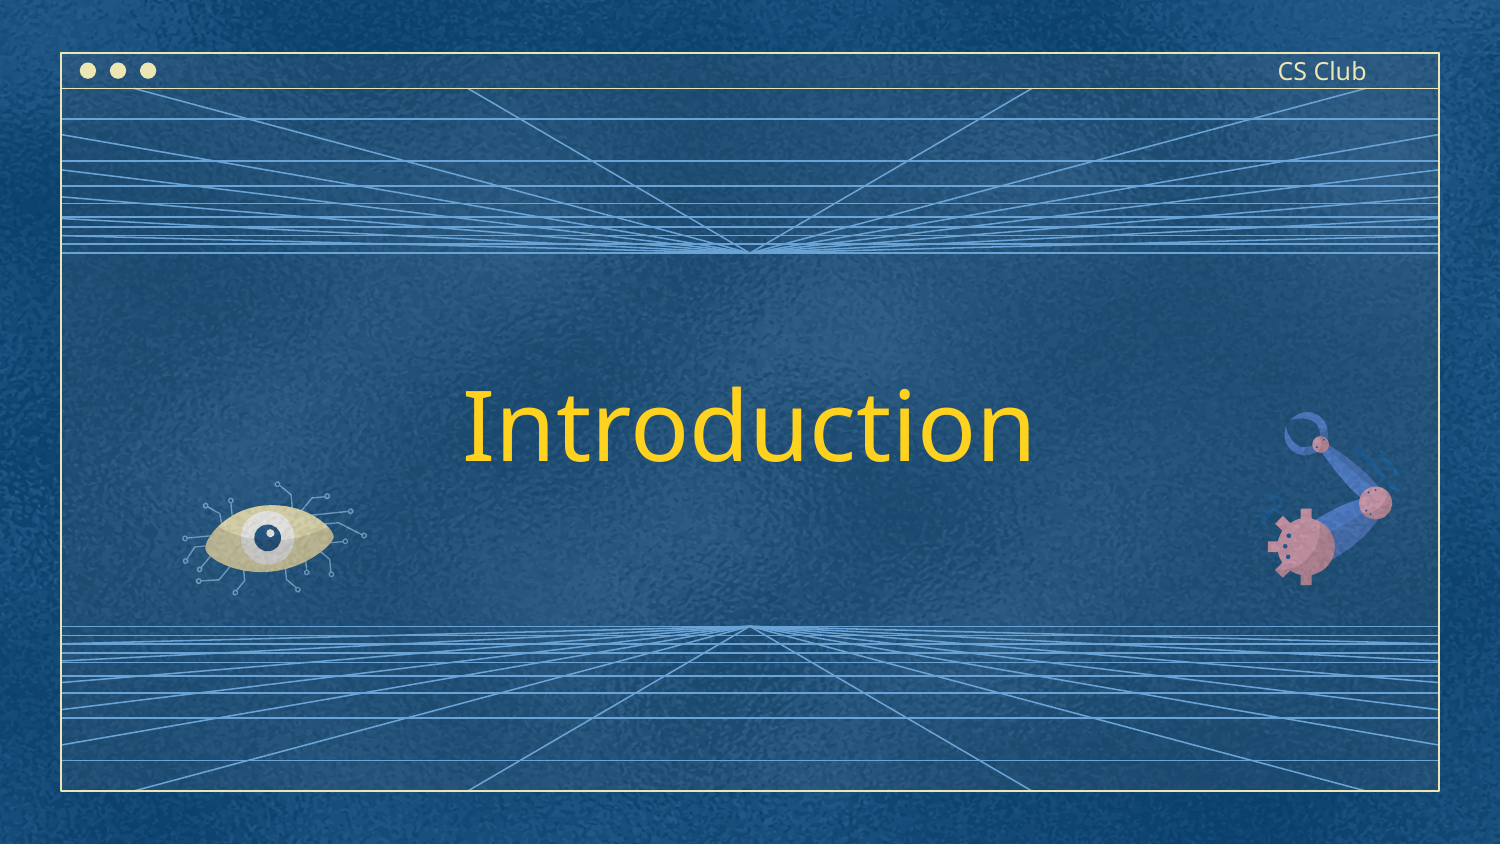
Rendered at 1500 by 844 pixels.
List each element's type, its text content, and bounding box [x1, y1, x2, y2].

title Introduction [175, 352, 1325, 491]
title CS Club [1088, 53, 1382, 89]
